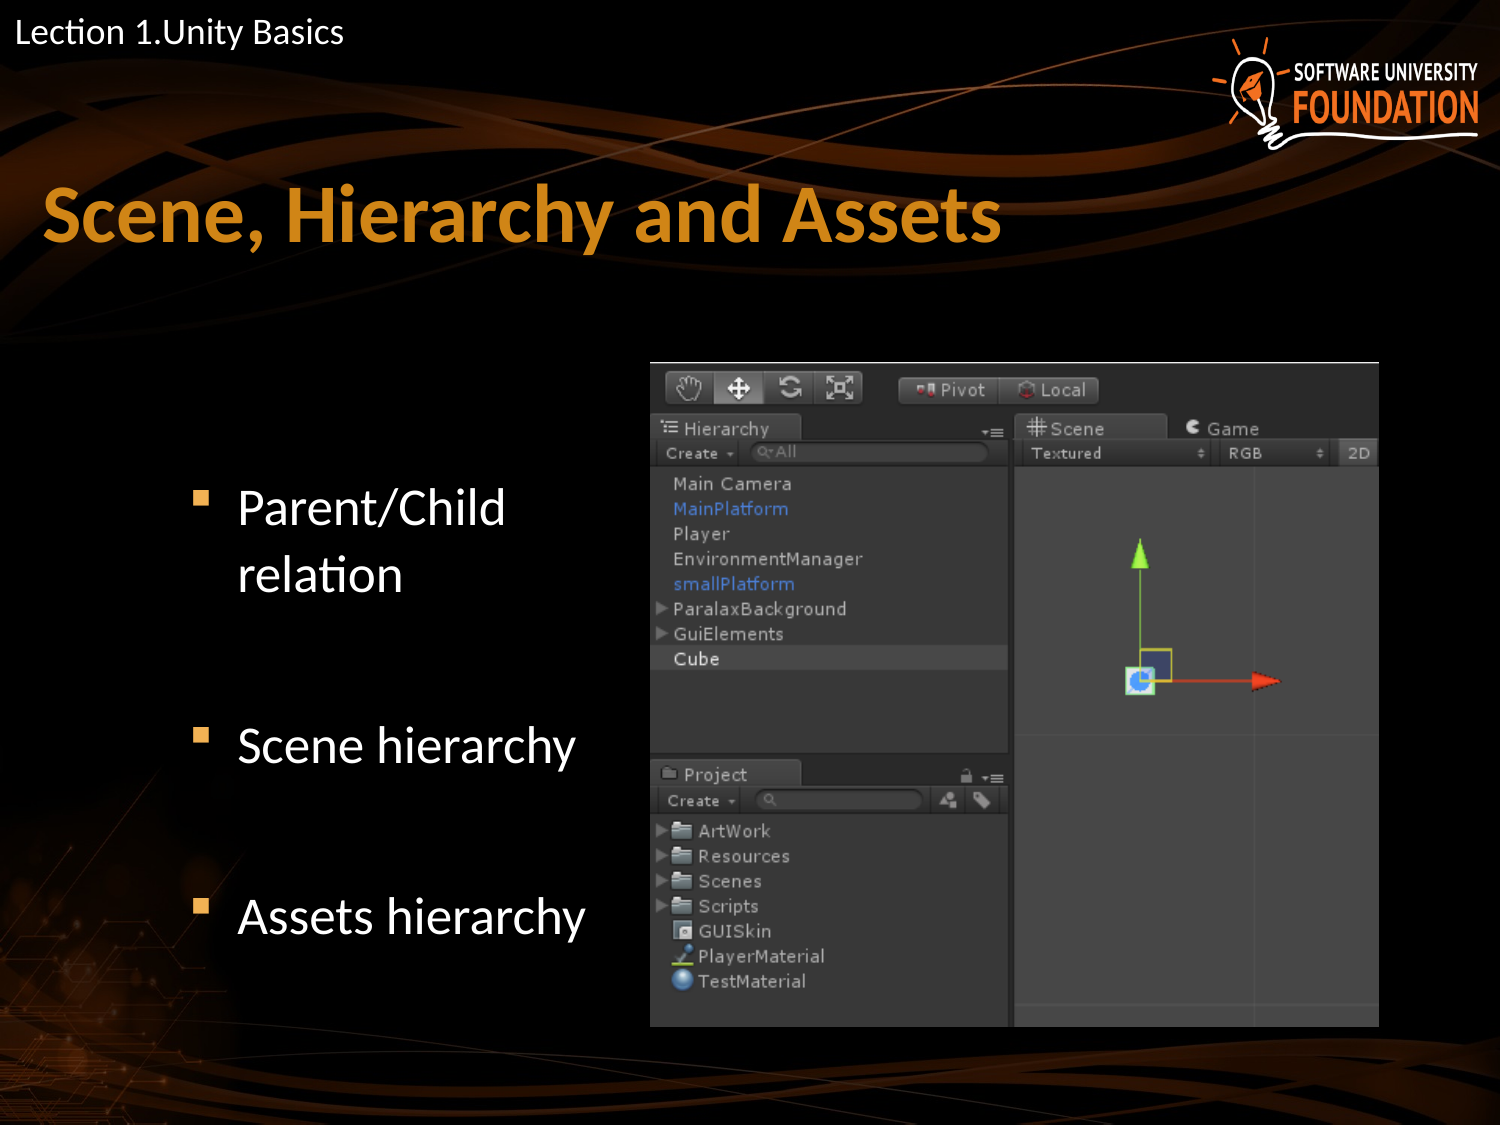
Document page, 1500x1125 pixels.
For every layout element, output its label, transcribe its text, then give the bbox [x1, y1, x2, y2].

text_box Lection 1.Unity Basics [0, 0, 575, 105]
picture [0, 0, 1500, 1125]
list Parent/Child relation Scene hierarchy Assets hierarchy [171, 381, 638, 957]
title Scene, Hierarchy and Assets [24, 121, 1178, 309]
